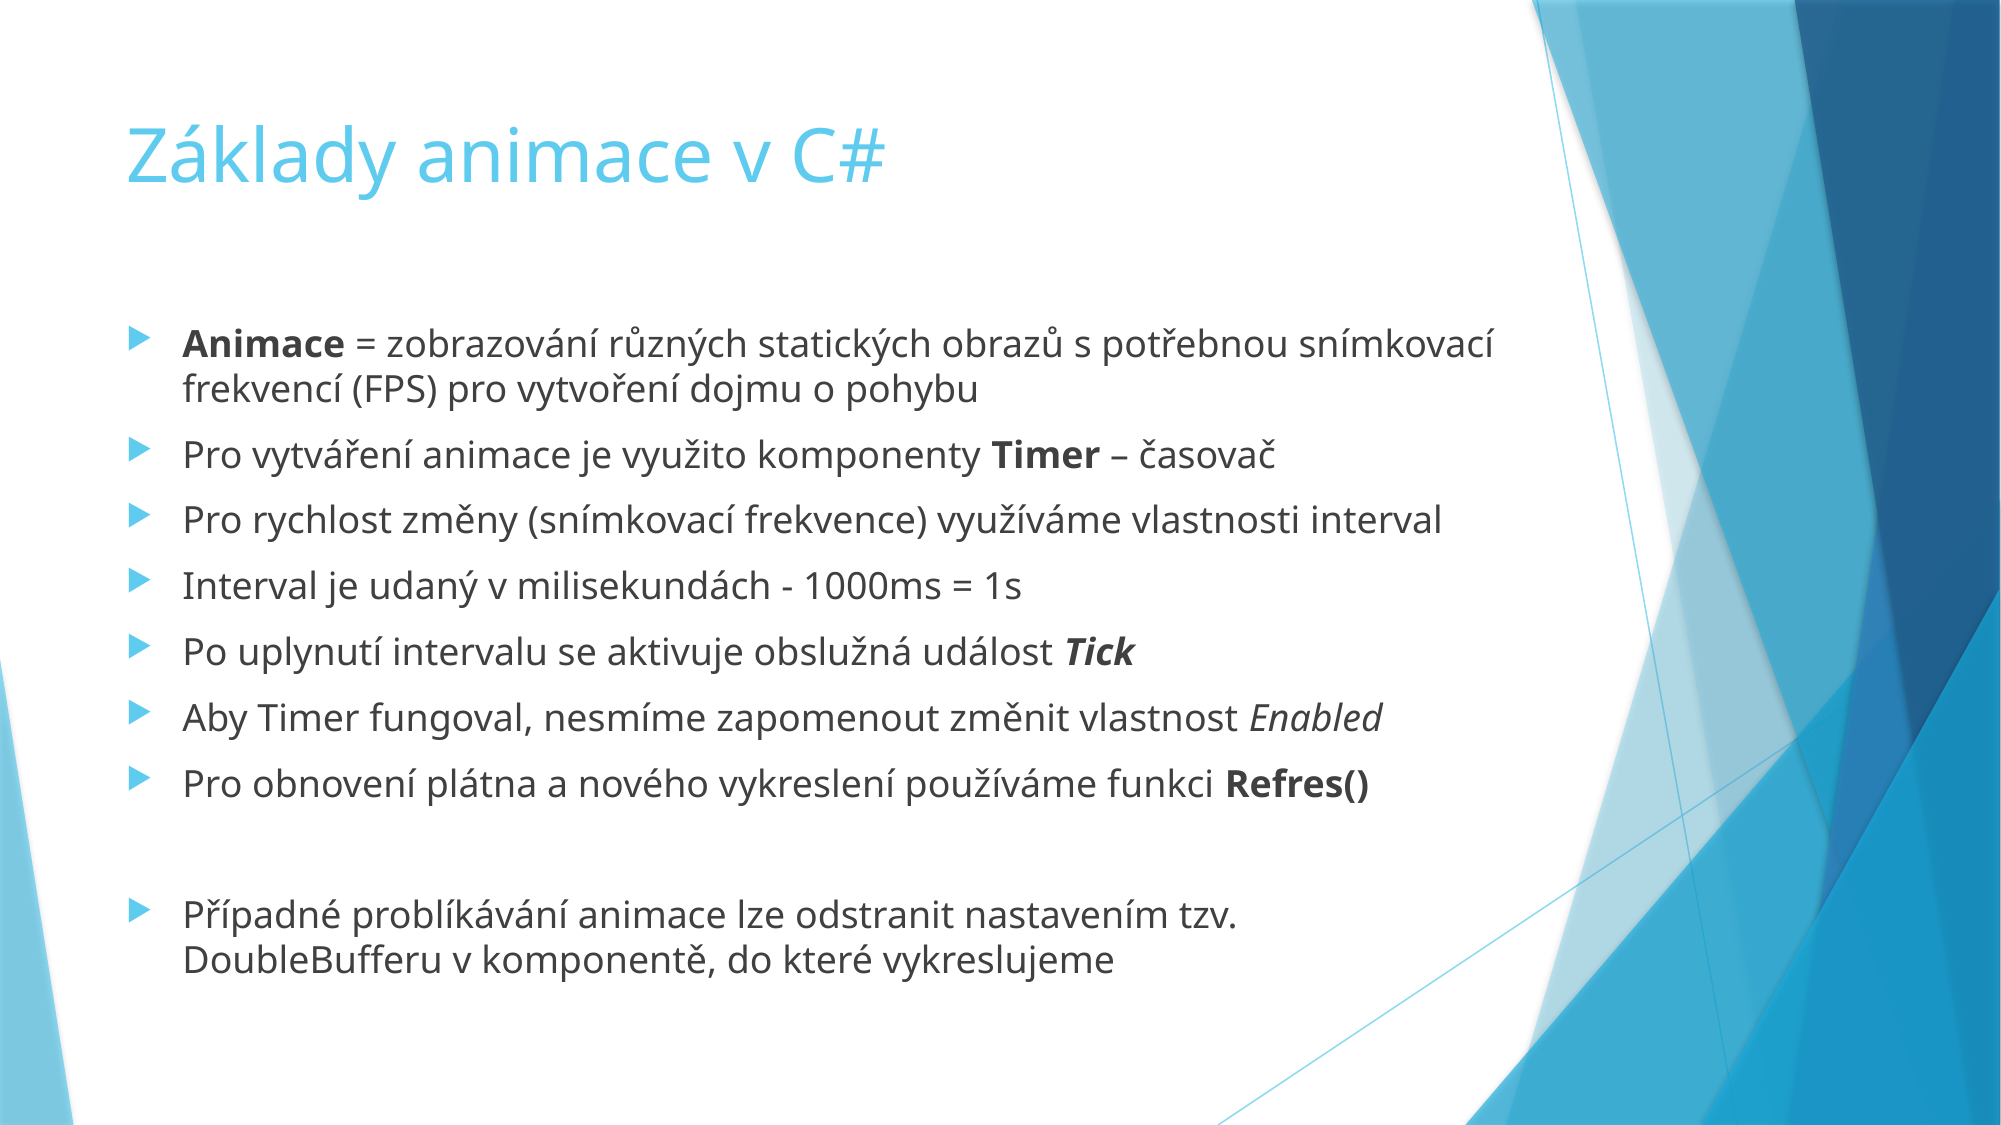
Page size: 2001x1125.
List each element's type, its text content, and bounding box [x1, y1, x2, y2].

list Animace = zobrazování různých statických obrazů s potřebnou snímkovací frekvencí (FPS) pro vytvoření dojmu o pohybu Pro vytváření animace je využito komponenty Timer – časovač Pro rychlost změny (snímkovací frekvence) využíváme vlastnosti interval Interval je udaný v milisekundách - 1000ms = 1s Po uplynutí intervalu se aktivuje obslužná událost Tick Aby Timer fungoval, nesmíme zapomenout změnit vlastnost Enabled Pro obnovení plátna a nového vykreslení používáme funkci Refres() Případné problíkávání animace lze odstranit nastavením tzv. DoubleBufferu v komponentě, do které vykreslujeme [111, 312, 1522, 991]
title Základy animace v C# [111, 99, 1522, 271]
